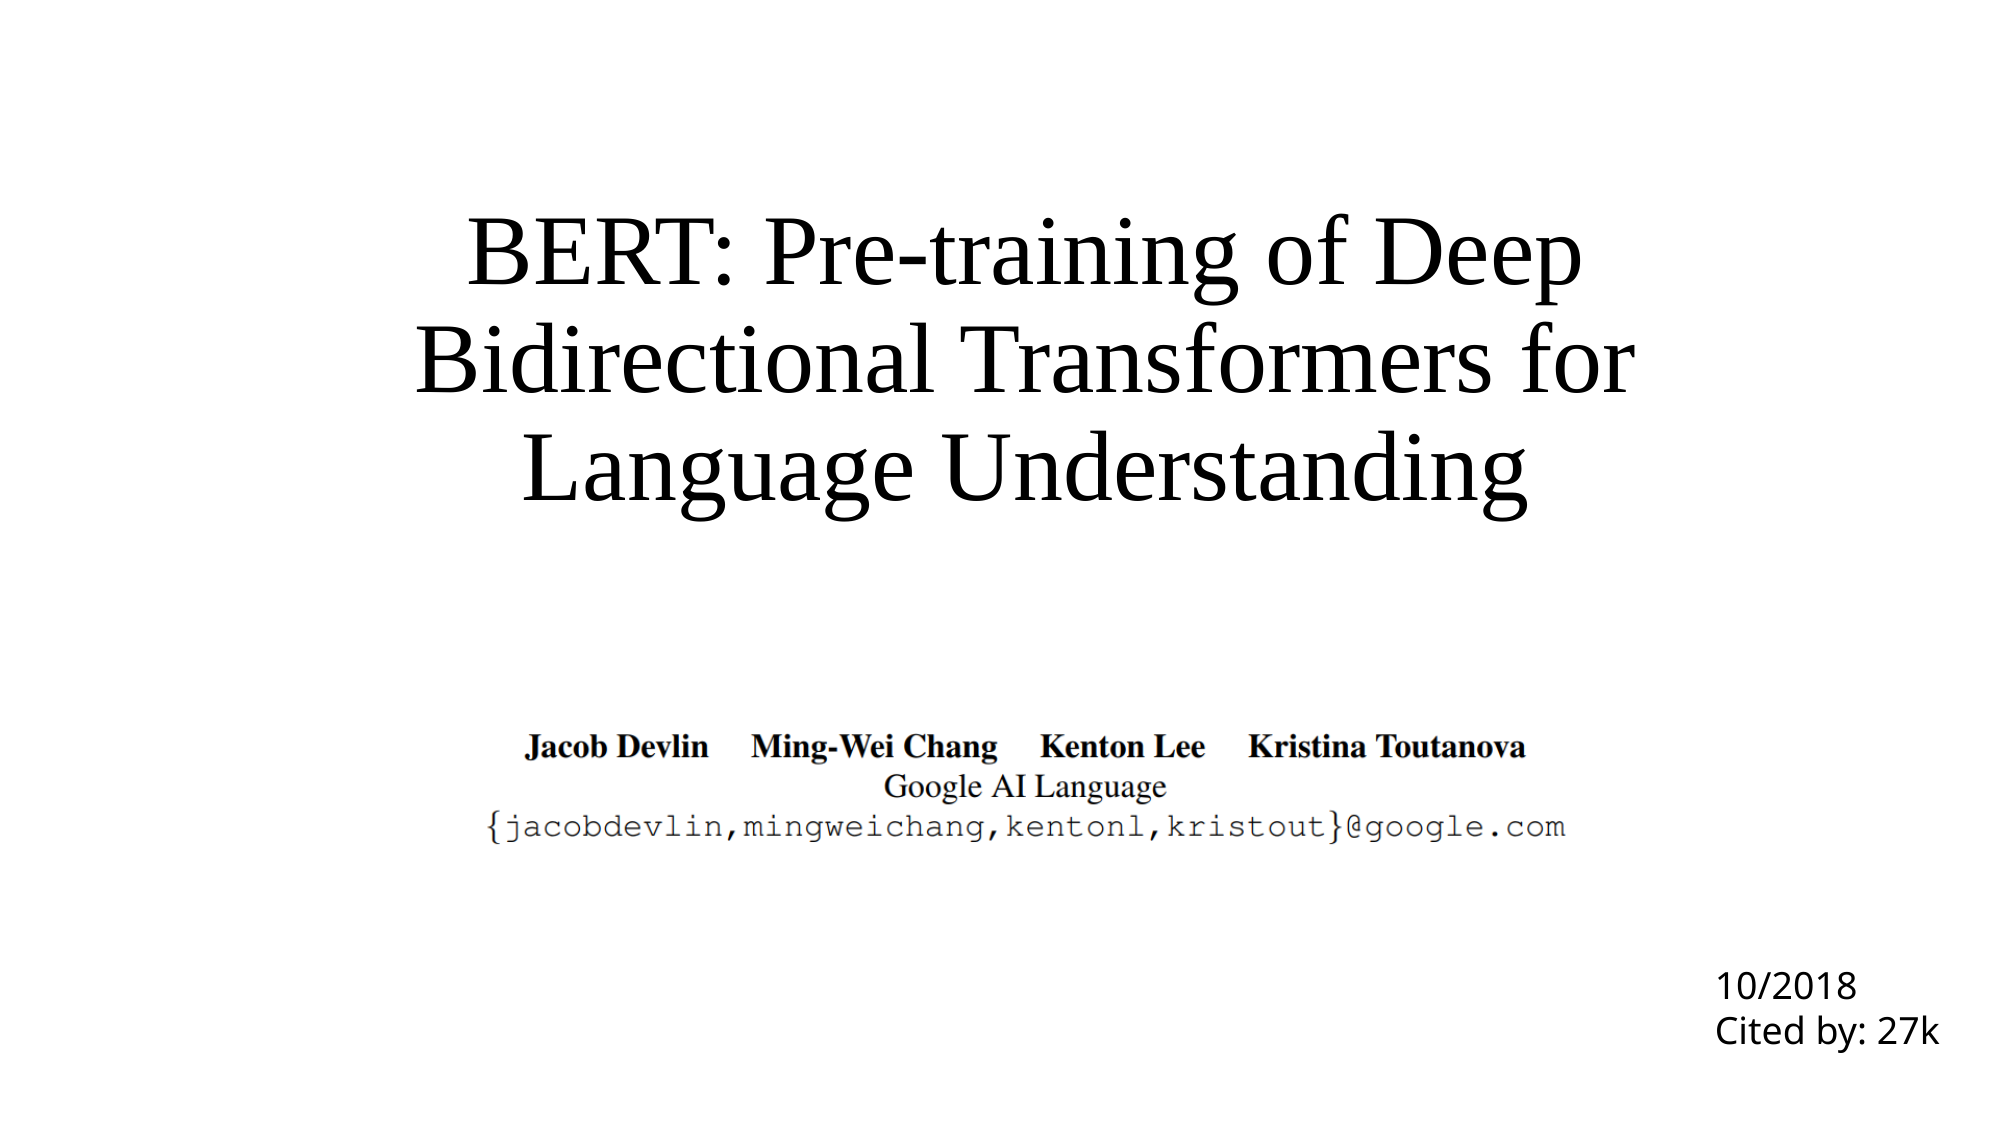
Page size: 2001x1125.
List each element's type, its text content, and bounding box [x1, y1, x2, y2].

picture [455, 707, 1597, 864]
text_box 10/2018 Cited by: 27k [1700, 955, 1955, 1060]
title BERT: Pre-training of Deep Bidirectional Transformers for Language Understanding [276, 137, 1777, 530]
